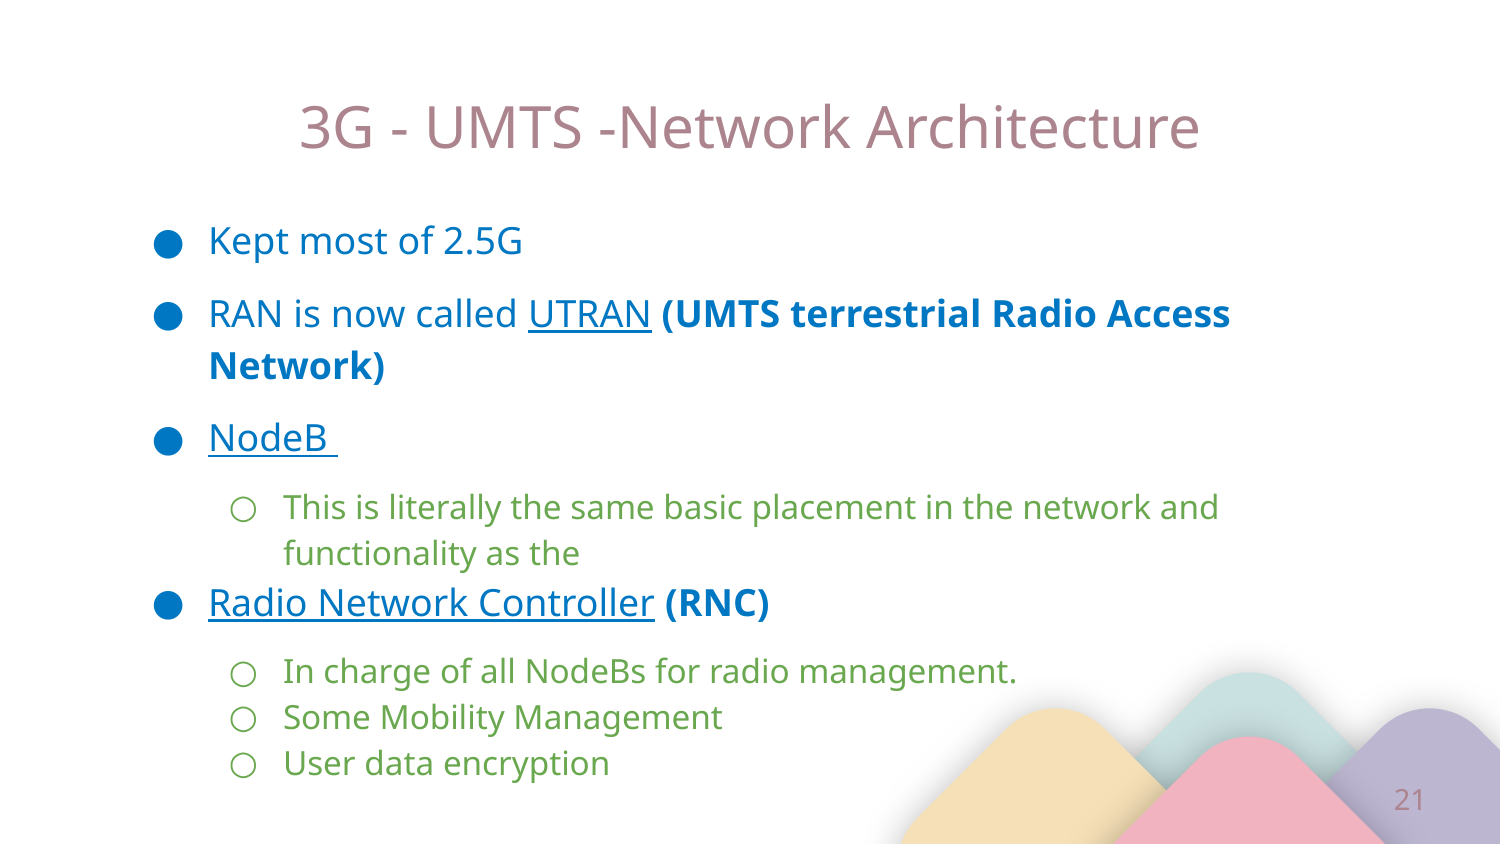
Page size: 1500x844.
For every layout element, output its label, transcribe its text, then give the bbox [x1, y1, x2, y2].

slide_number ‹#› [1378, 766, 1469, 832]
list Kept most of 2.5G RAN is now called UTRAN (UMTS terrestrial Radio Access Network) NodeB This is literally the same basic placement in the network and functionality as the Radio Network Controller (RNC) In charge of all NodeBs for radio management. Some Mobility Management User data encryption [118, 195, 1324, 756]
title 3G - UMTS -Network Architecture [118, 77, 1382, 172]
